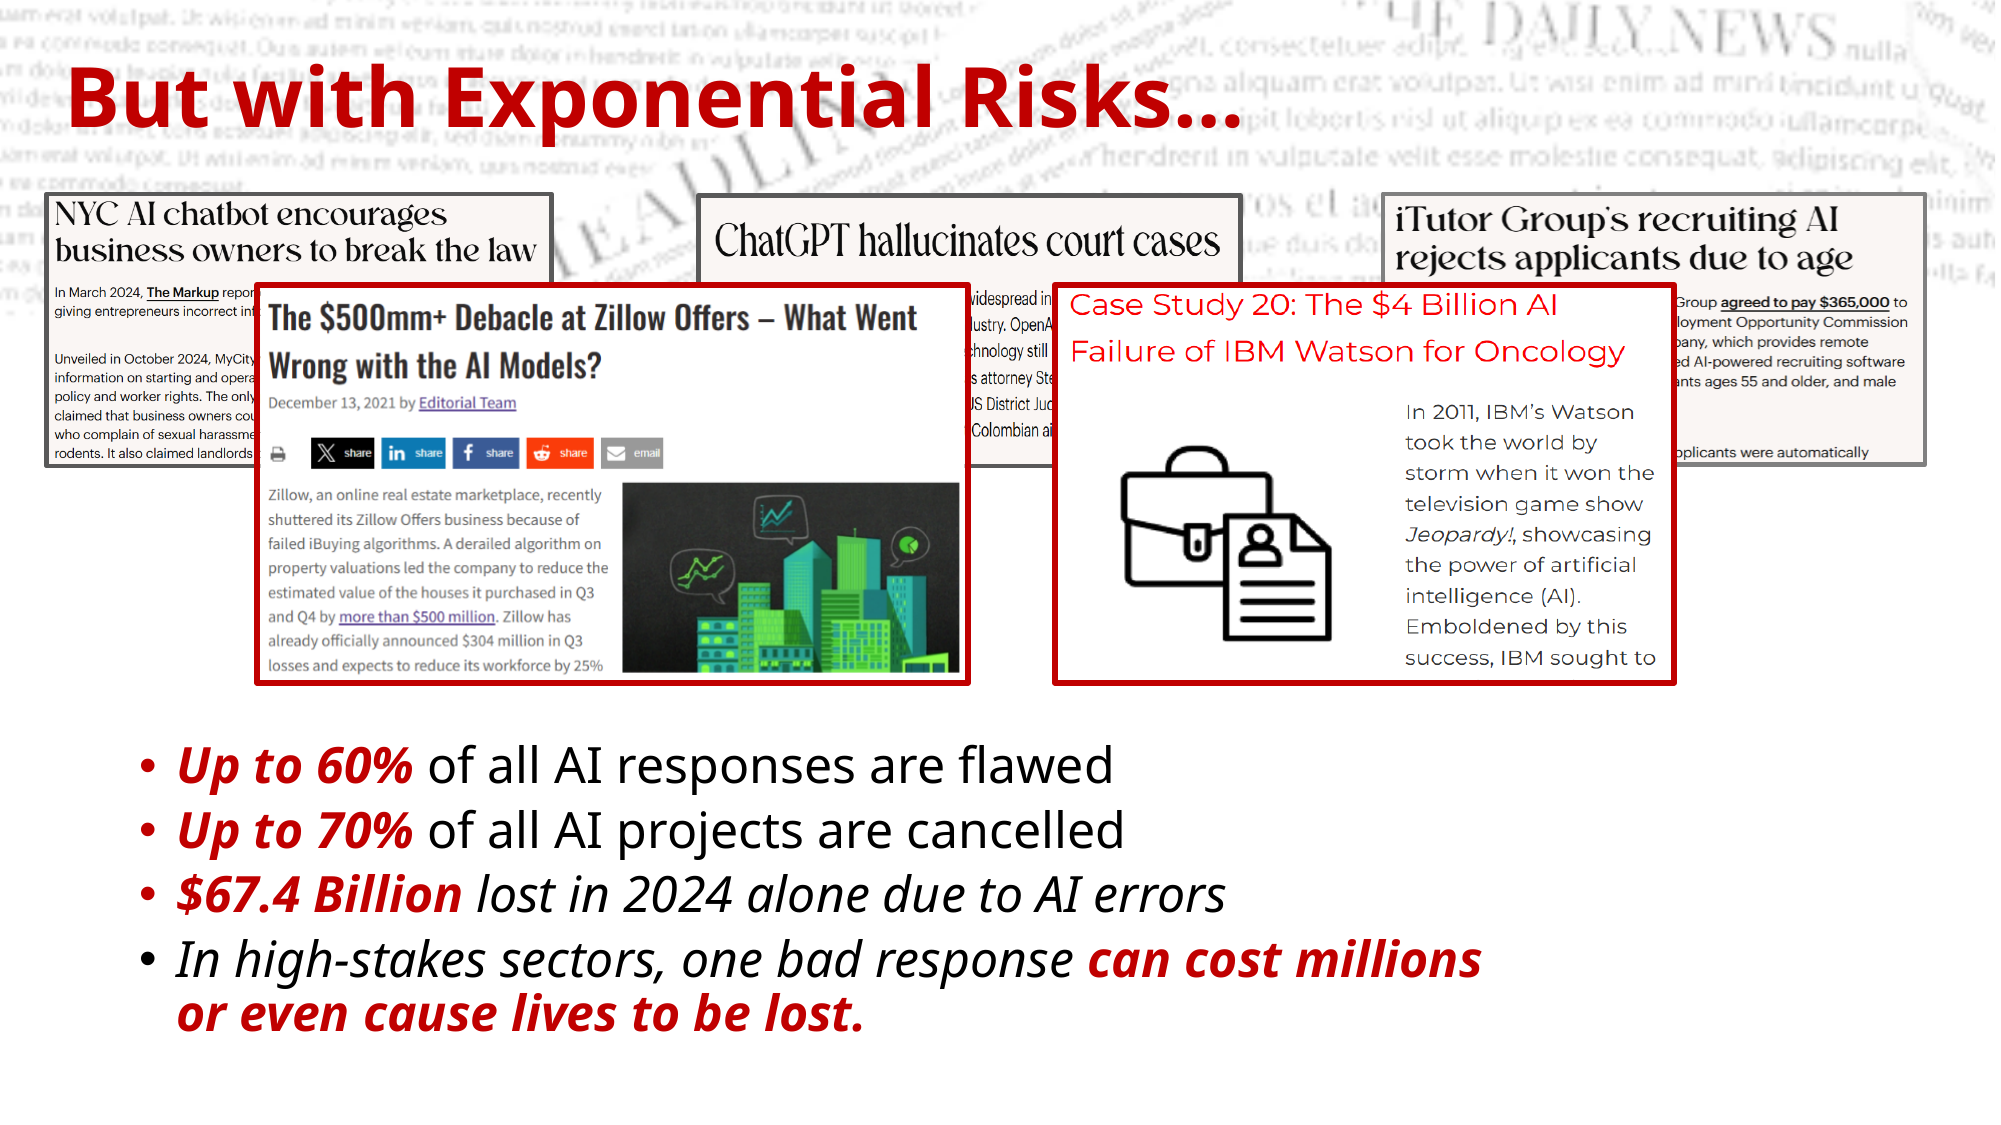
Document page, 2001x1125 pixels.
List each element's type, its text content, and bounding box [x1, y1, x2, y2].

picture [0, 0, 1996, 799]
text_box Up to 60% of all AI responses are flawed Up to 70% of all AI projects are cancelled $67.4 Billion lost in 2024 alone due to AI errors In high-stakes sectors, one bad response can cost millions or even cause lives to be lost. [49, 799, 1630, 1109]
